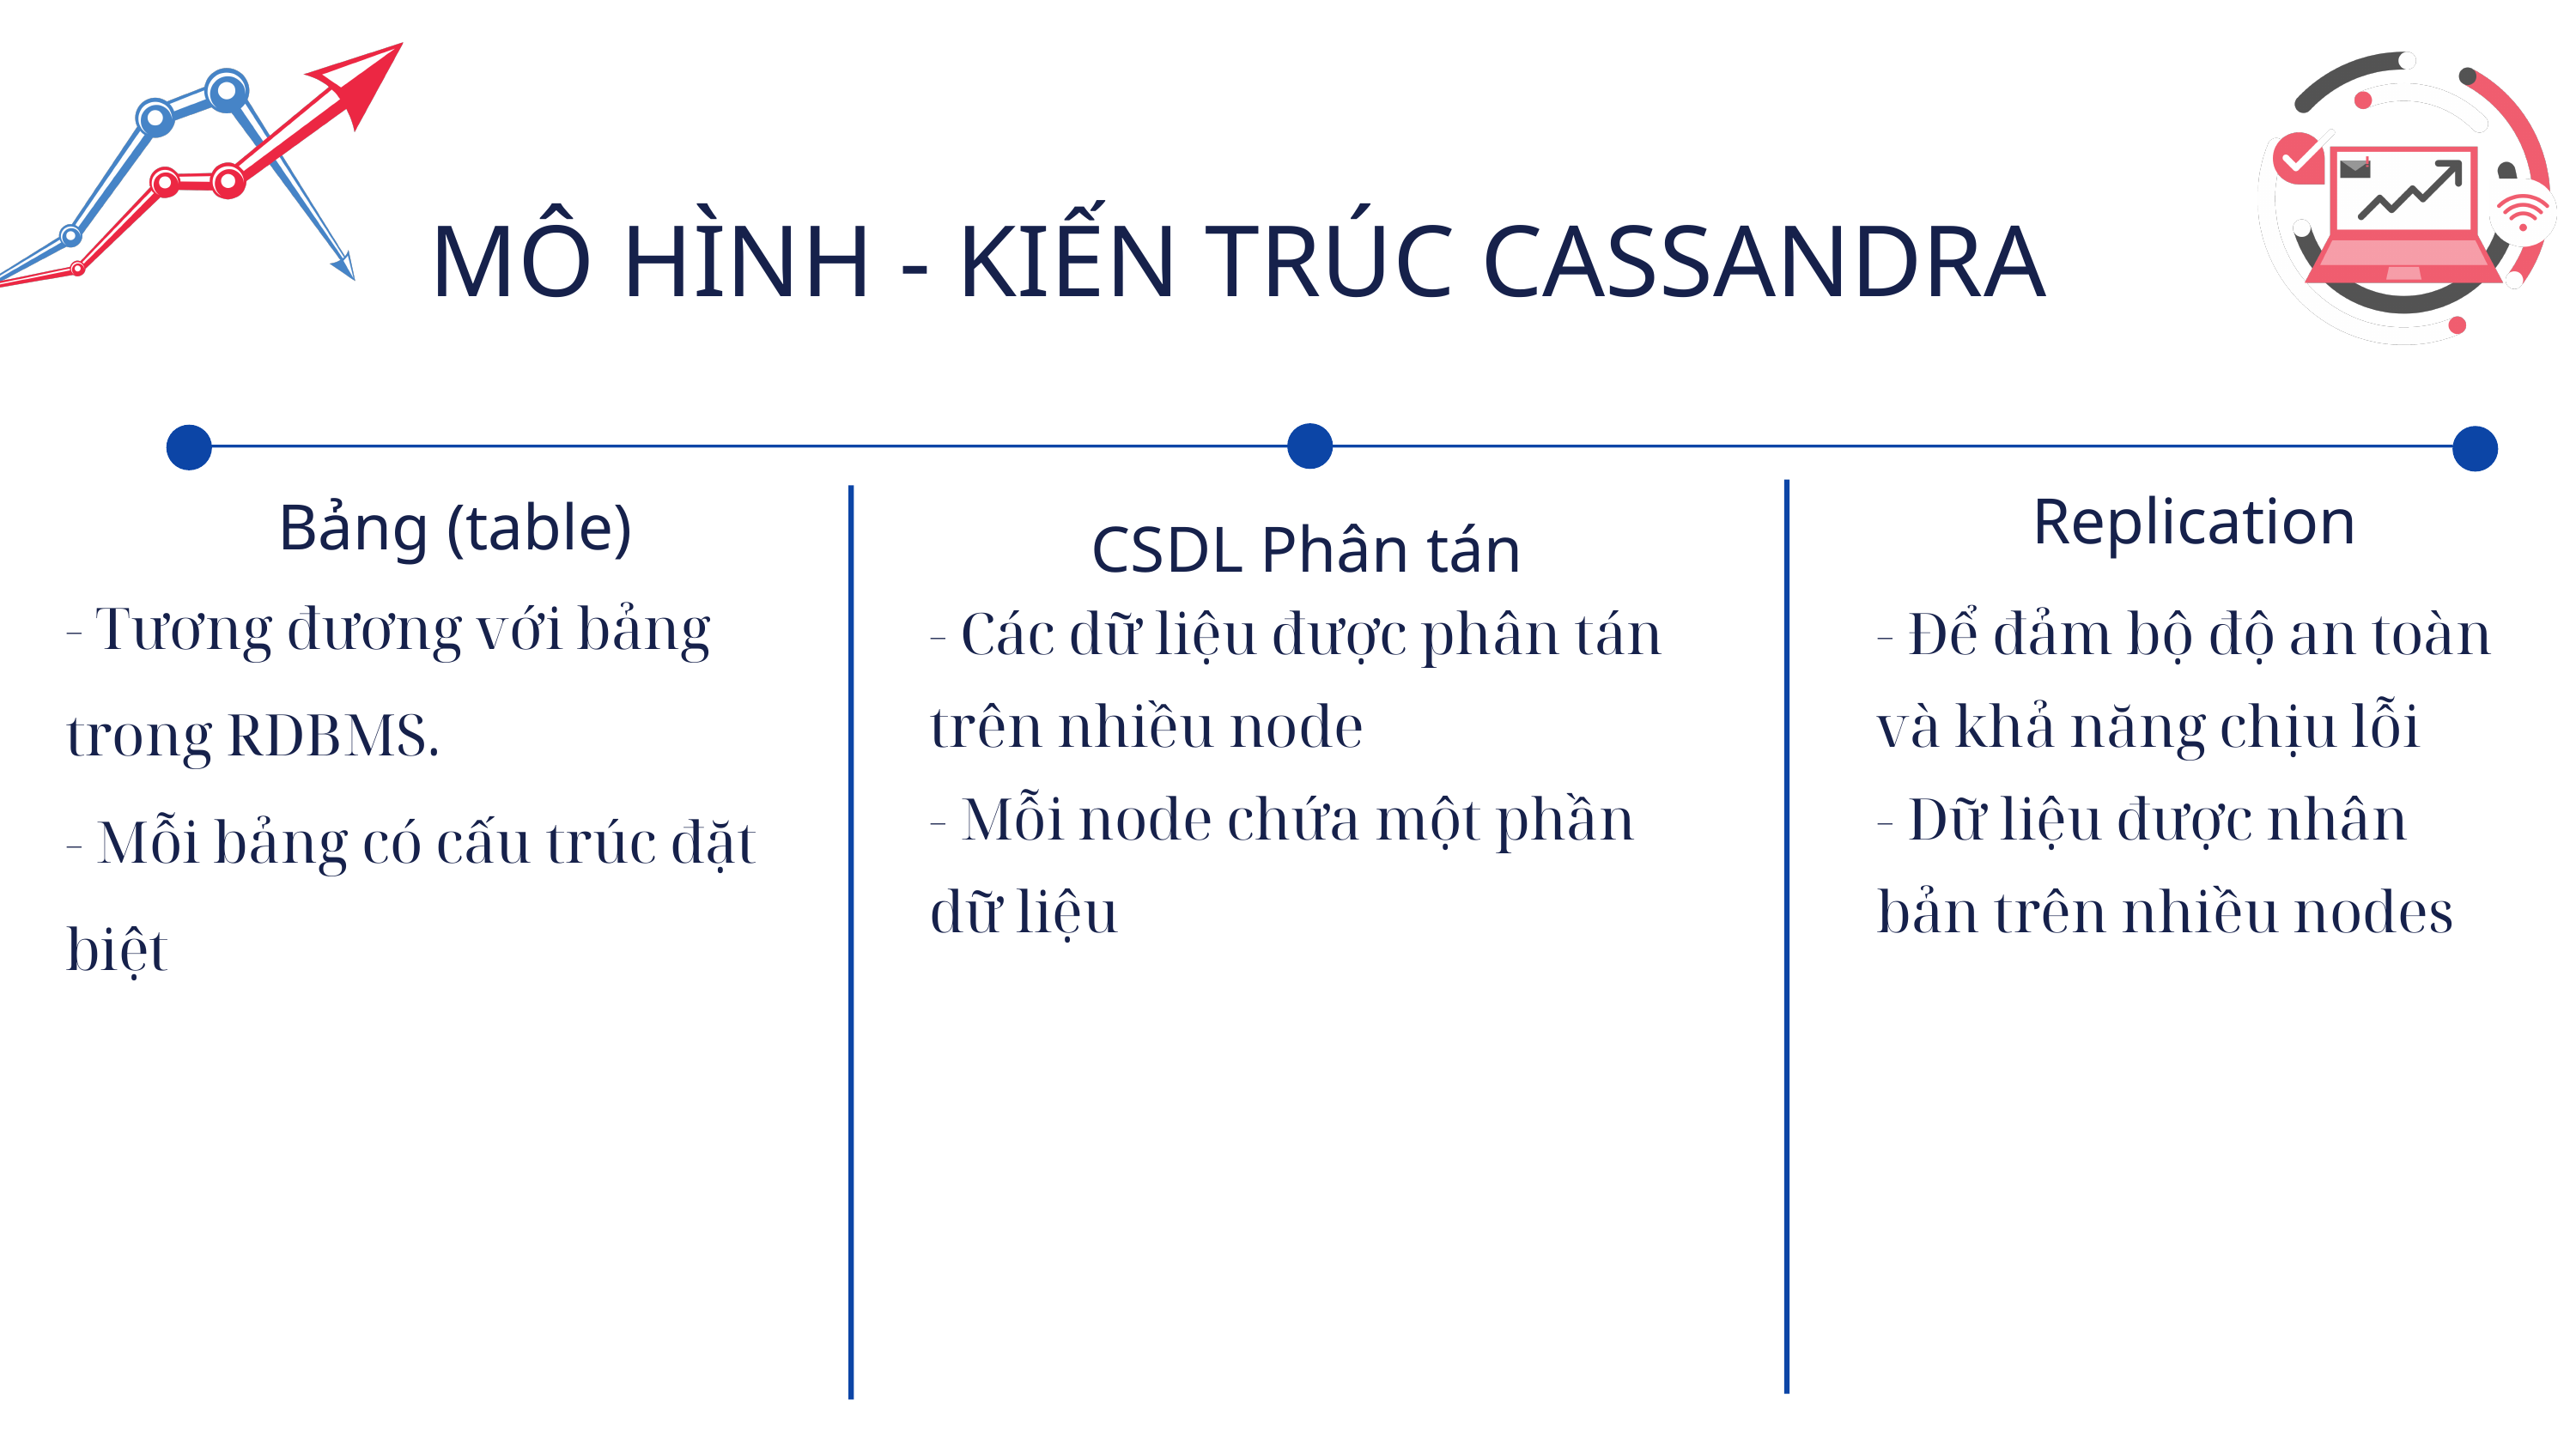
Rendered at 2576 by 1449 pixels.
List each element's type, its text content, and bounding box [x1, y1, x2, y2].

text_box - Tương đương với bảng trong RDBMS. - Mỗi bảng có cấu trúc đặt biệt [65, 553, 793, 982]
text_box MÔ HÌNH - KIẾN TRÚC CASSANDRA [428, 197, 2576, 317]
text_box [2257, 52, 2557, 197]
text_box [166, 424, 213, 471]
text_box CSDL Phân tán [976, 496, 1638, 573]
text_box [2451, 425, 2499, 472]
text_box [0, 42, 404, 290]
text_box Bảng (table) [170, 474, 741, 553]
text_box Replication [1982, 469, 2408, 557]
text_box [1286, 422, 1334, 470]
text_box [2257, 317, 2557, 345]
text_box - Các dữ liệu được phân tán trên nhiều node - Mỗi node chứa một phần dữ liệu [929, 573, 1688, 944]
text_box - Để đảm bộ độ an toàn và khả năng chịu lỗi - Dữ liệu được nhân bản trên nhiều nodes [1876, 573, 2520, 944]
